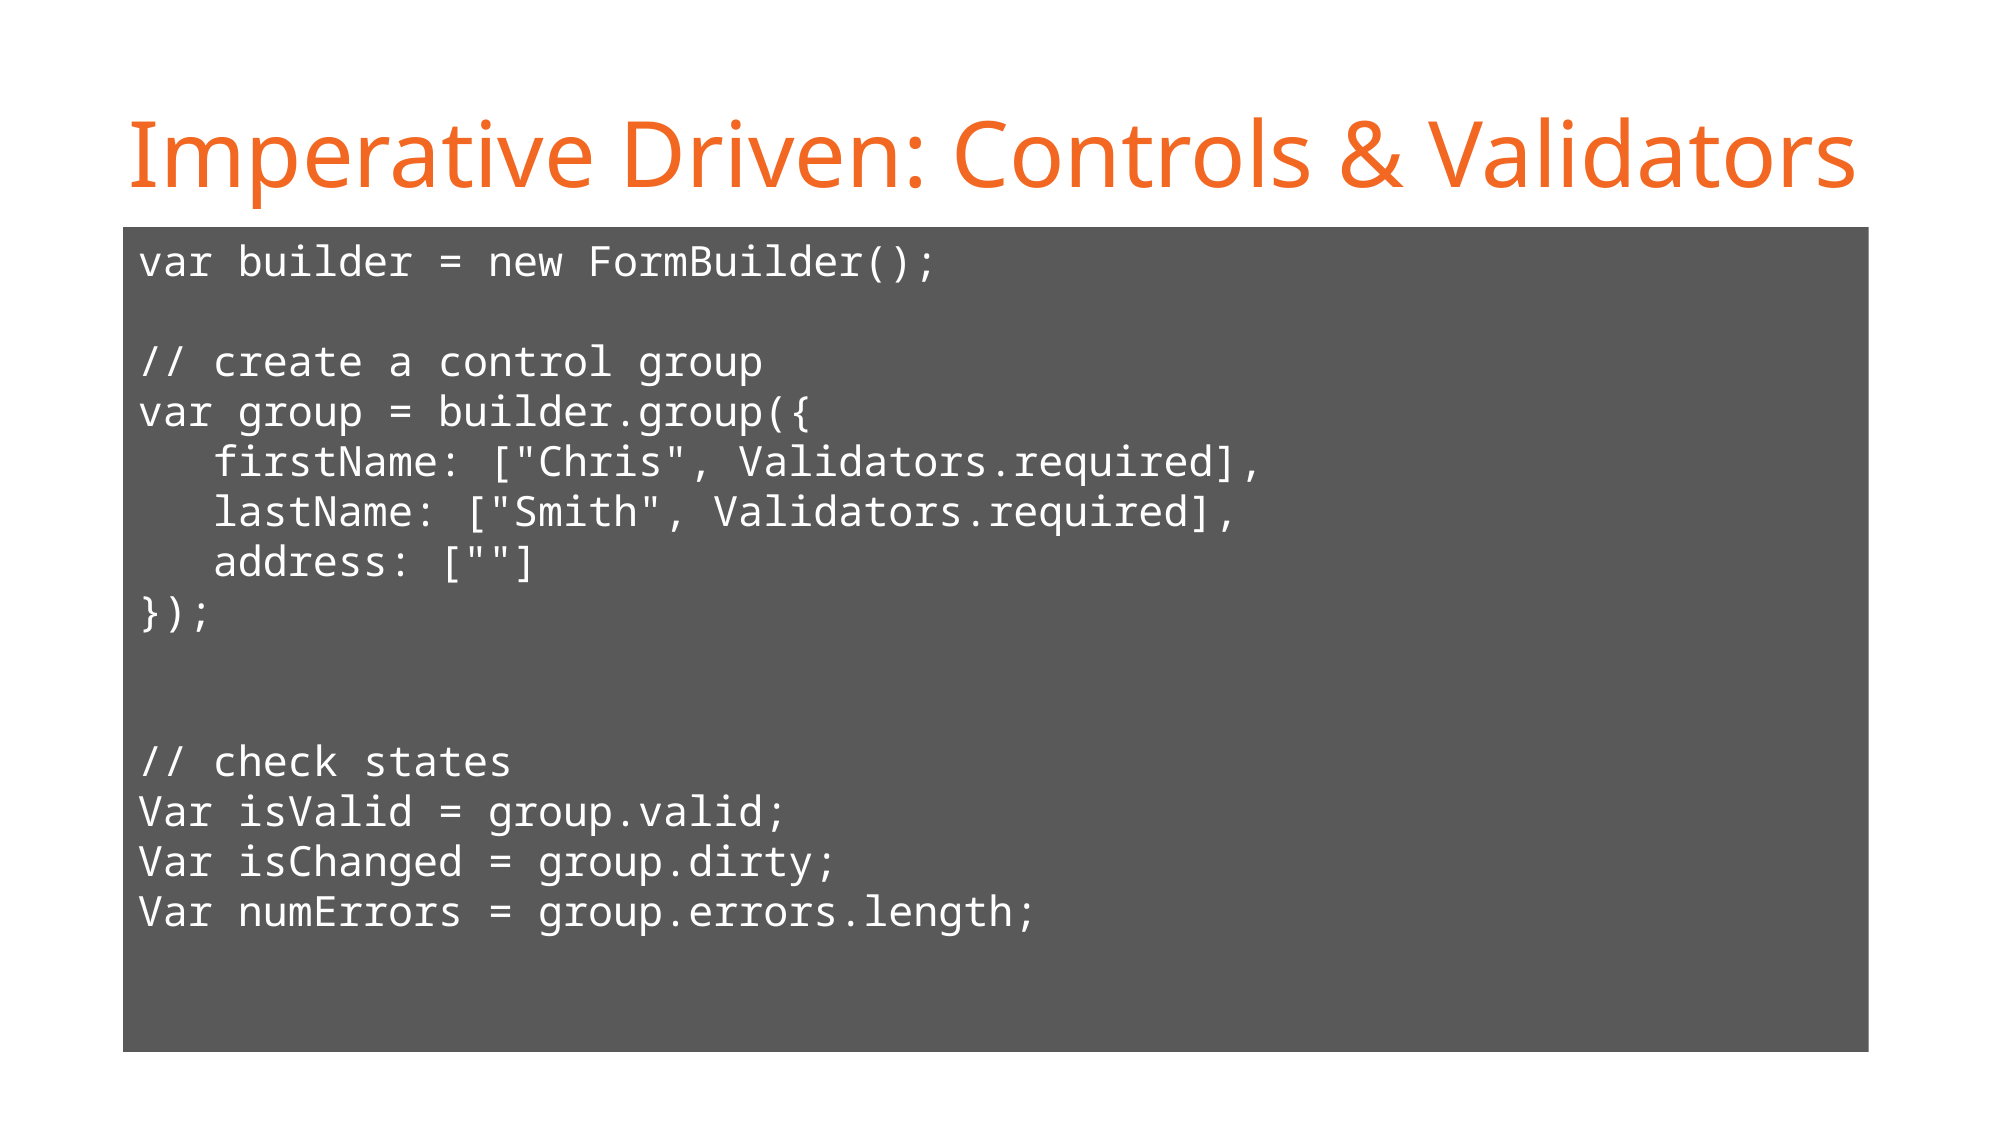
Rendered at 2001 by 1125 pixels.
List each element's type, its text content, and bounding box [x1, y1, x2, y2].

text_box var builder = new FormBuilder(); // create a control group var group = builder.group({ firstName: ["Chris", Validators.required], lastName: ["Smith", Validators.required], address: [""] }); // check states Var isValid = group.valid; Var isChanged = group.dirty; Var numErrors = group.errors.length; [123, 227, 1869, 1052]
title Imperative Driven: Controls & Validators [101, 30, 1903, 289]
